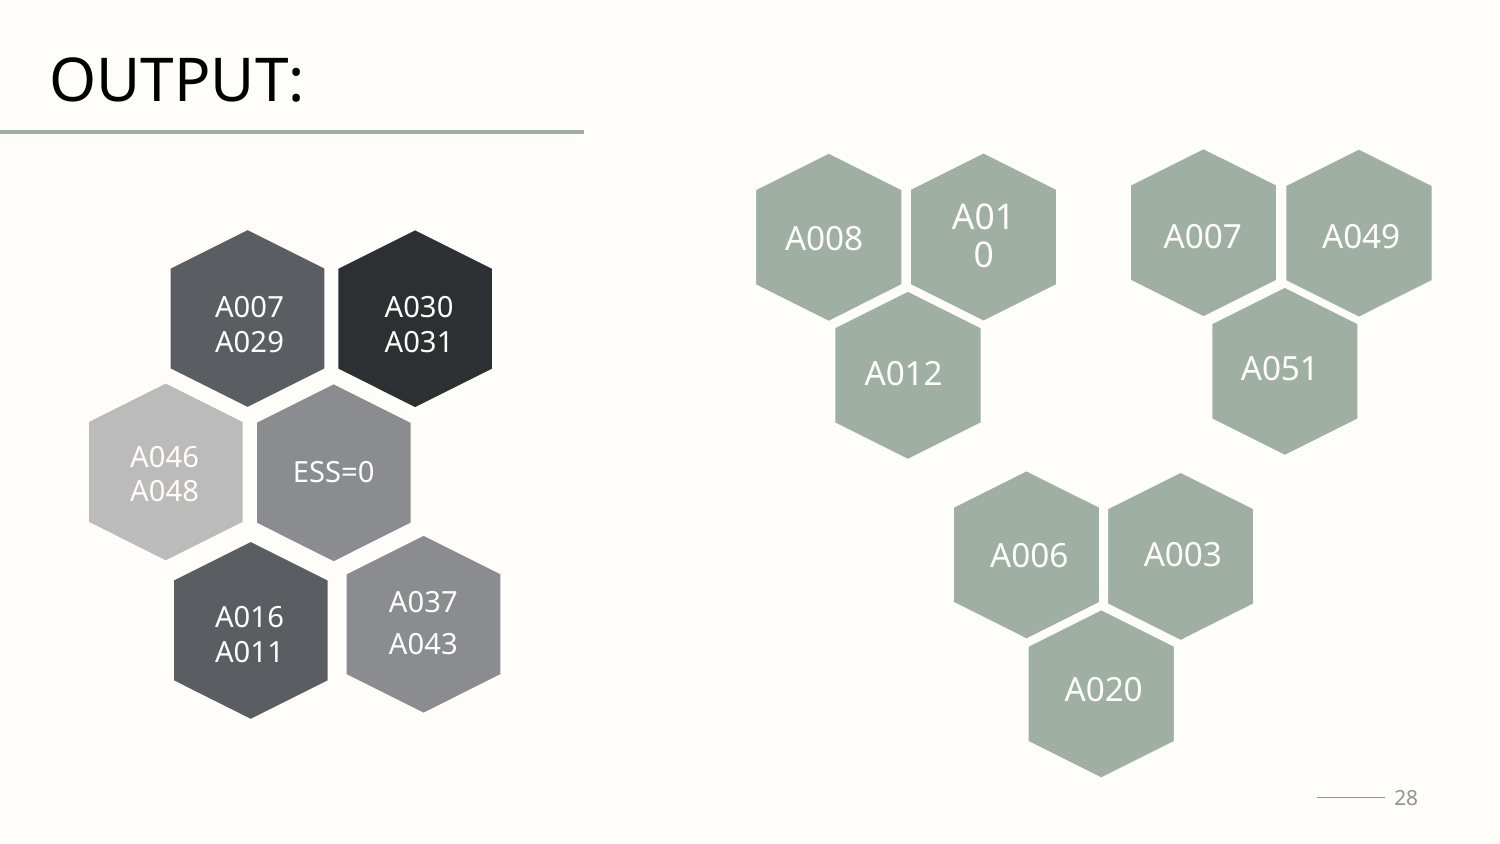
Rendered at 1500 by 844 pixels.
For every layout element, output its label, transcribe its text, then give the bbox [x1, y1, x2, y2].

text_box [1017, 49, 1500, 416]
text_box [1209, 285, 1360, 458]
text_box OUTPUT: [34, 33, 952, 121]
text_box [666, 55, 1015, 422]
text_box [50, 108, 706, 837]
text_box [832, 424, 1452, 740]
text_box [832, 289, 983, 462]
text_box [1026, 607, 1177, 780]
